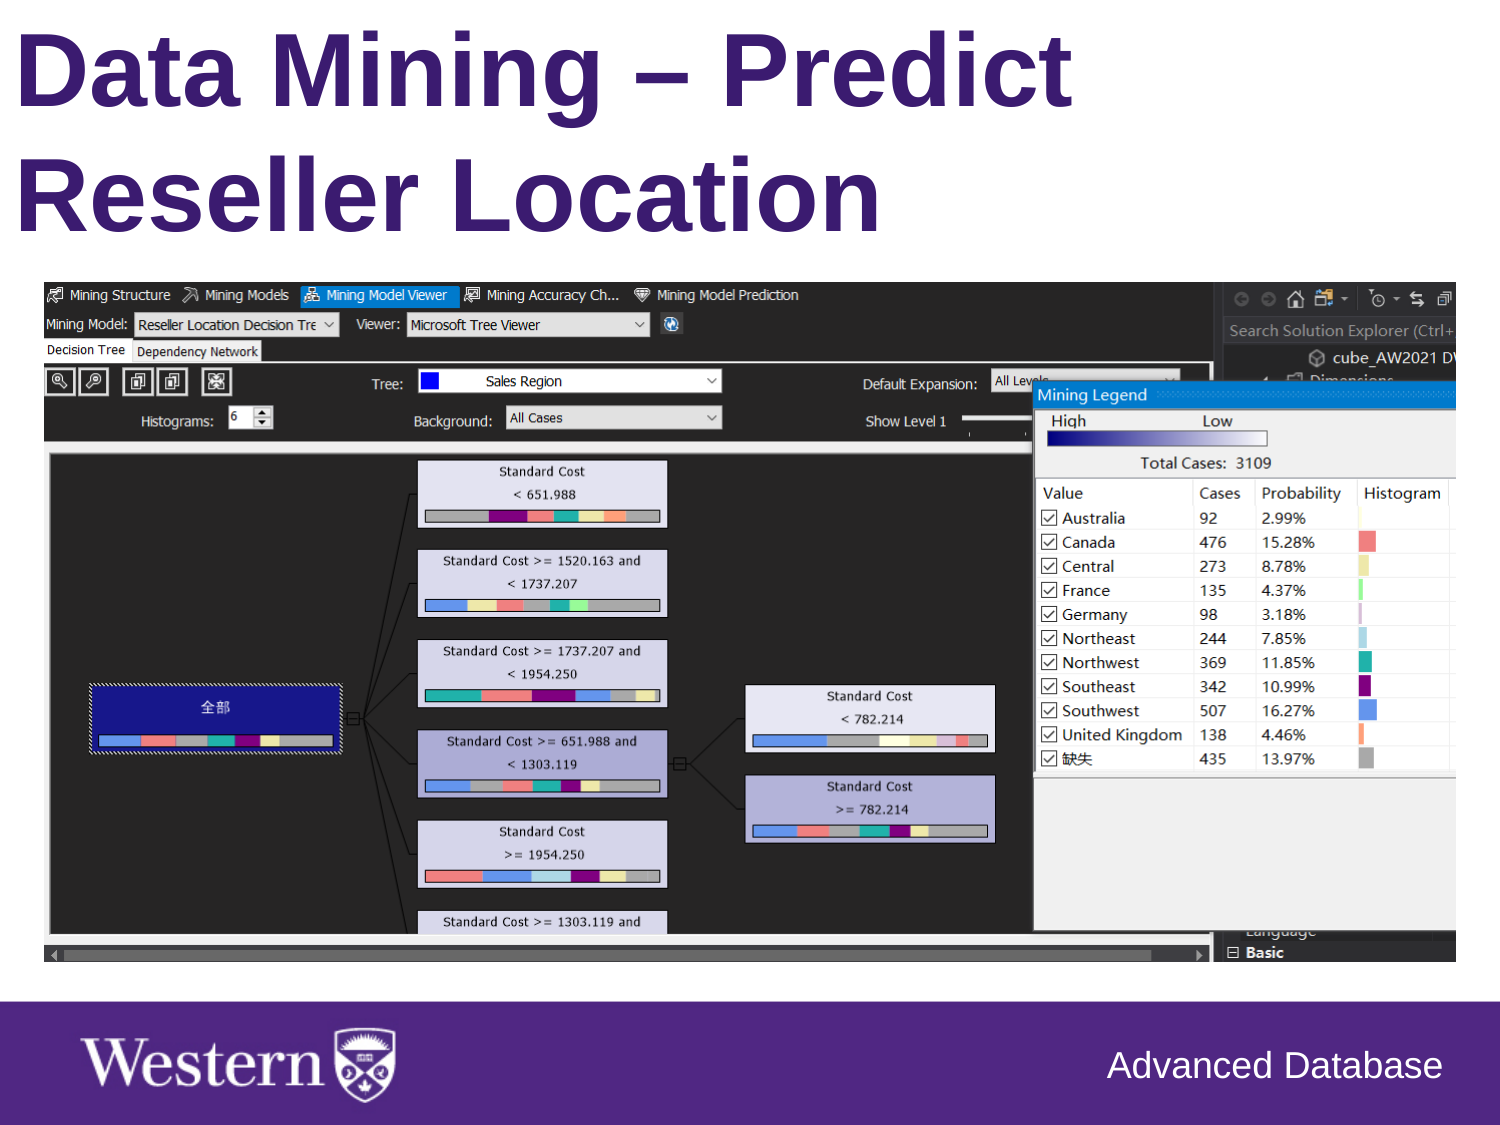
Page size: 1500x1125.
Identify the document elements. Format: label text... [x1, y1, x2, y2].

text_box Advanced Database [737, 1033, 1459, 1094]
picture [0, 0, 1500, 1125]
text_box Data Mining – Predict Reseller Location [0, 0, 1288, 280]
